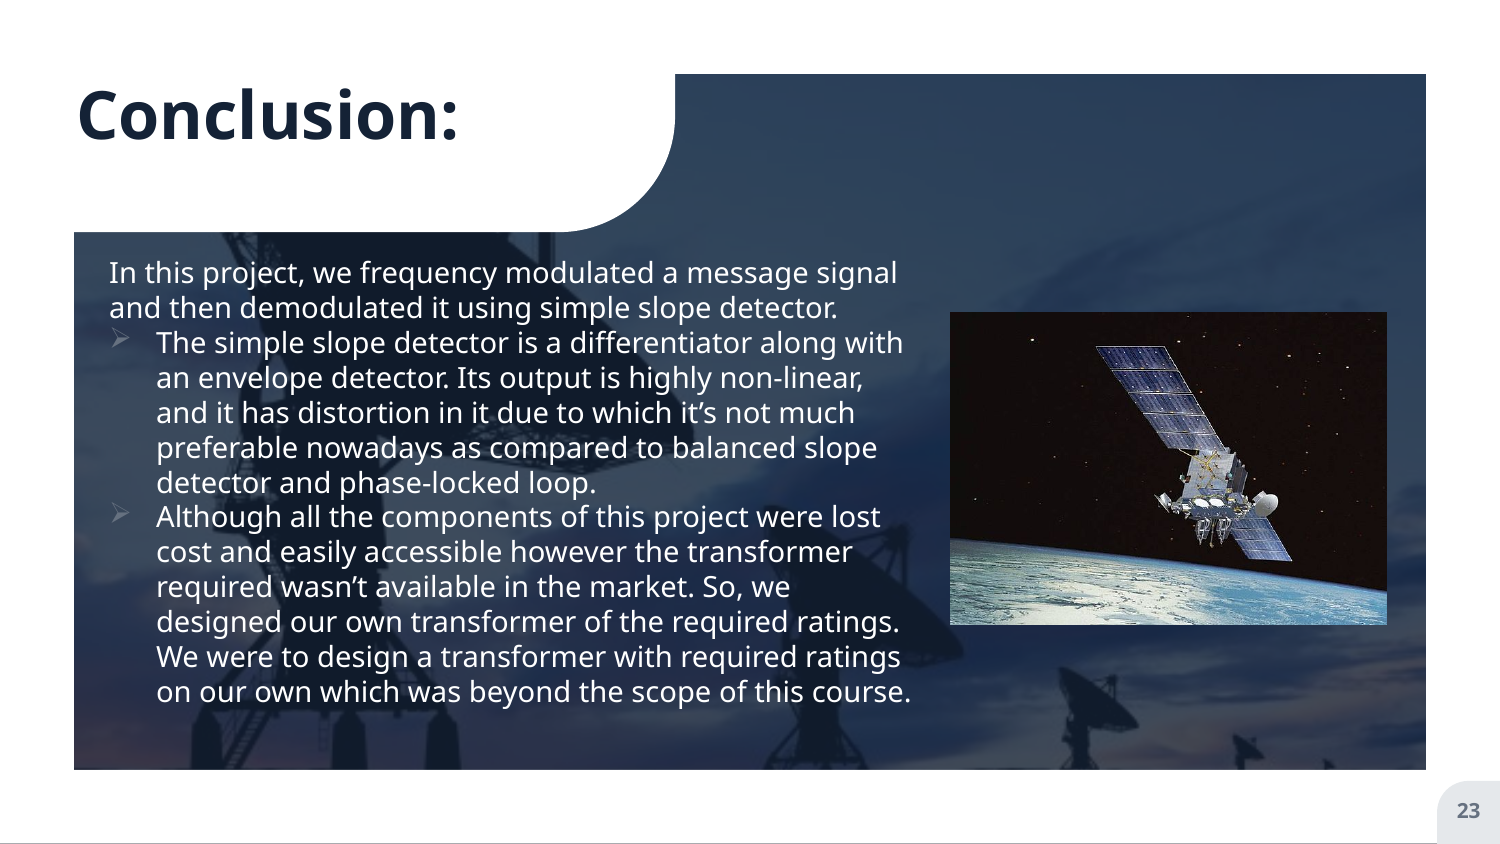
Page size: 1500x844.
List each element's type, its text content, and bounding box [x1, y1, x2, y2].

title Conclusion: [76, 63, 638, 296]
picture [949, 312, 1388, 626]
text_box In this project, we frequency modulated a message signal and then demodulated it using simple slope detector. The simple slope detector is a differentiator along with an envelope detector. Its output is highly non-linear, and it has distortion in it due to which it’s not much preferable nowadays as compared to balanced slope detector and phase-locked loop. Although all the components of this project were lost cost and easily accessible however the transformer required wasn’t available in the market. So, we designed our own transformer of the required ratings. We were to design a transformer with required ratings on our own which was beyond the scope of this course. [94, 246, 936, 716]
slide_number 23 [1437, 780, 1500, 844]
